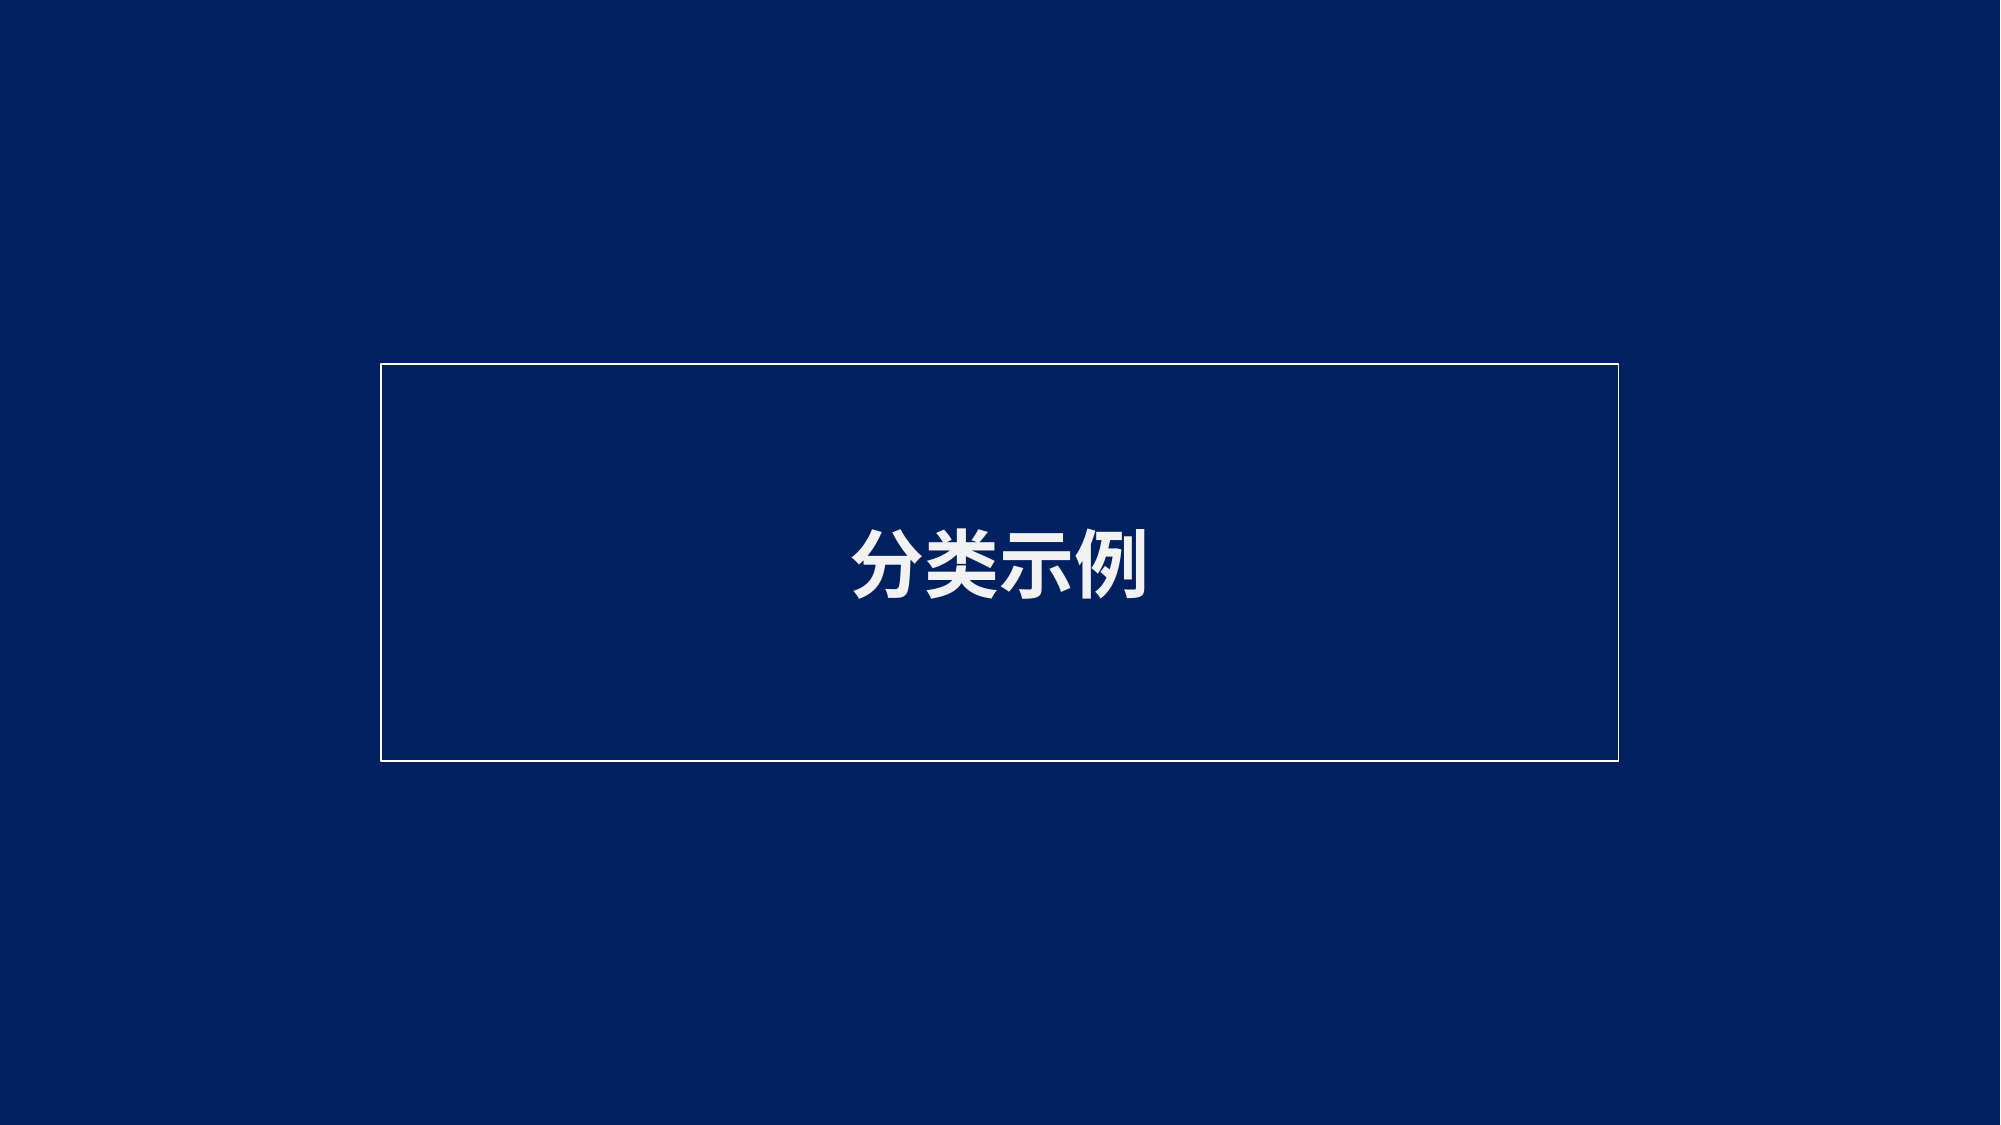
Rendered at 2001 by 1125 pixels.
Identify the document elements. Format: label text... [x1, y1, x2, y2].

title 分类示例 [380, 363, 1619, 762]
